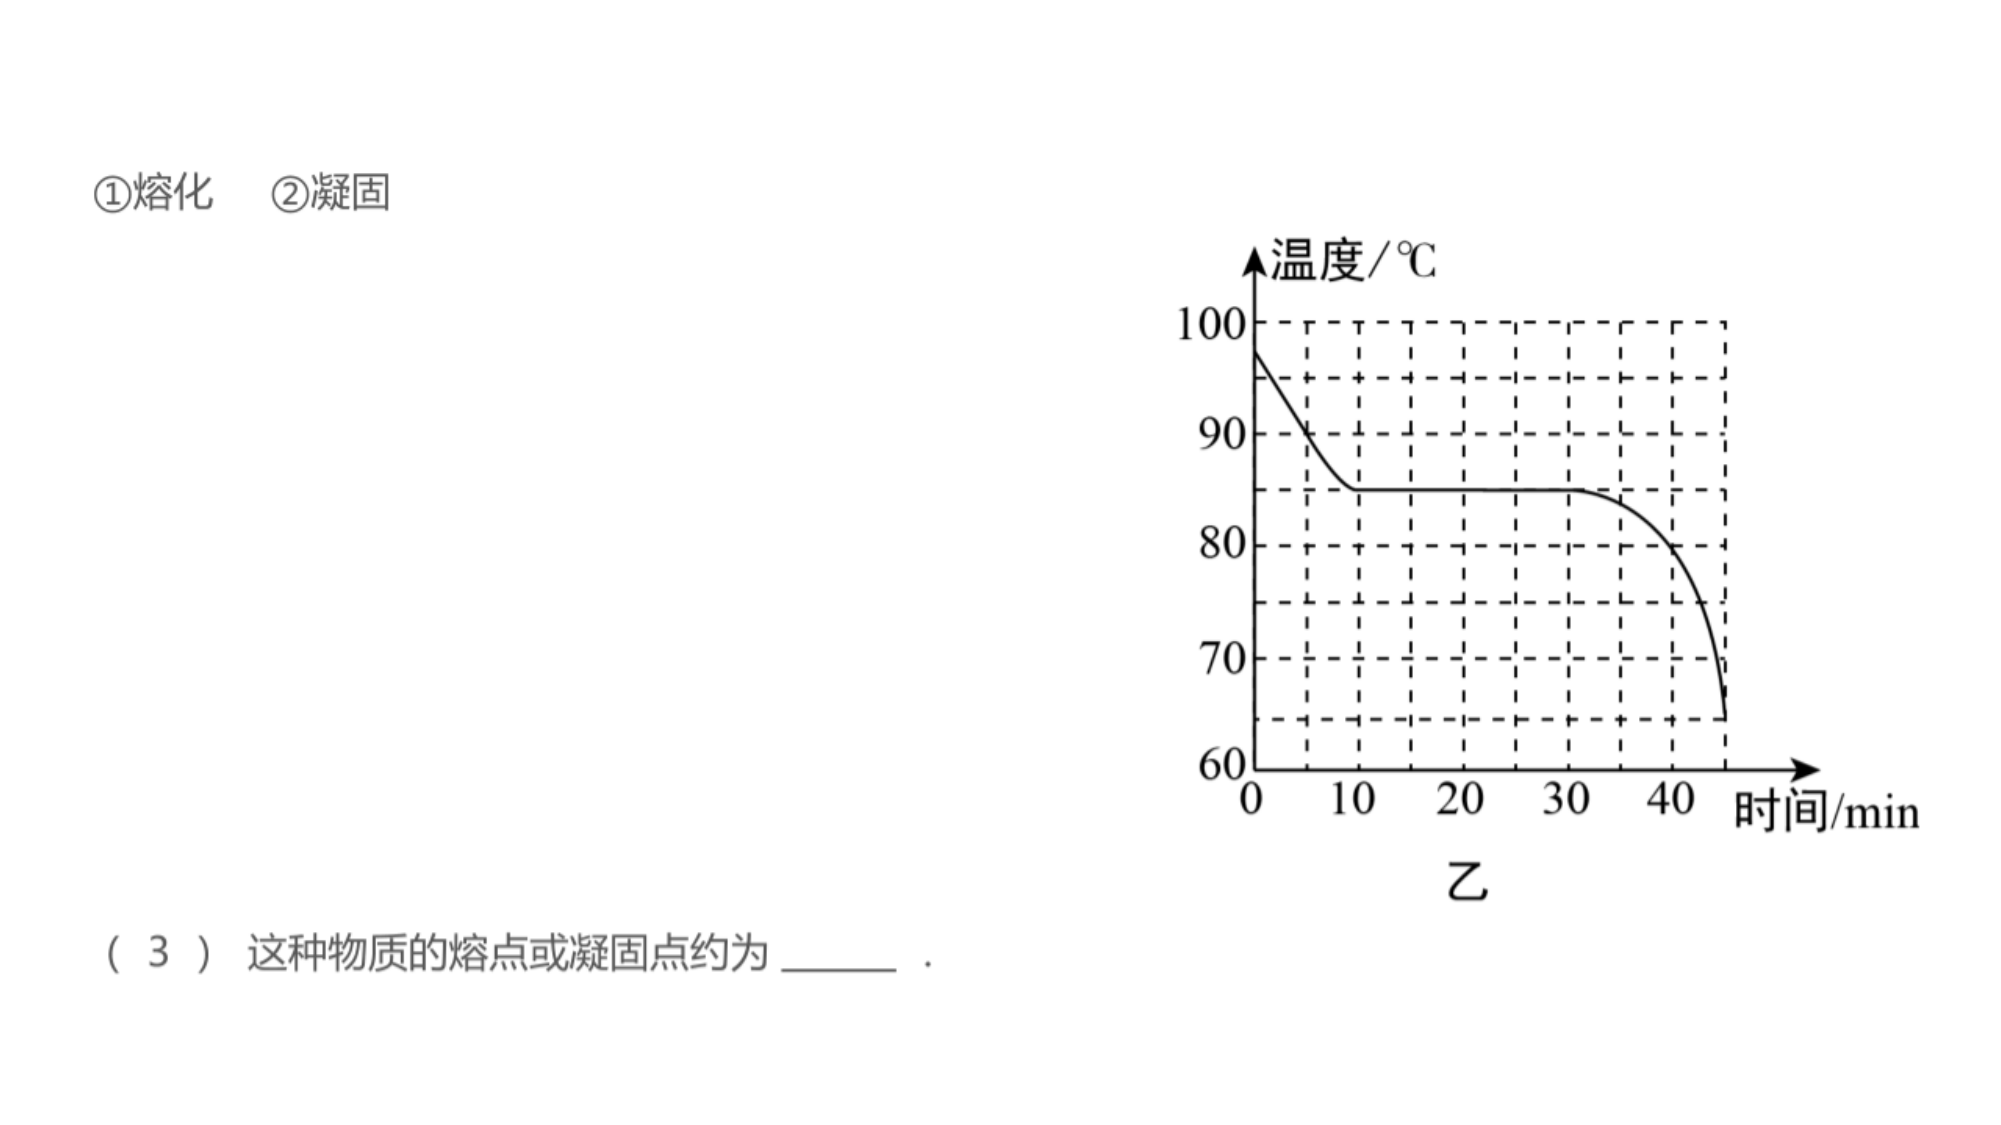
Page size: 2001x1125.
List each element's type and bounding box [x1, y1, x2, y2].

picture [57, 136, 1943, 989]
